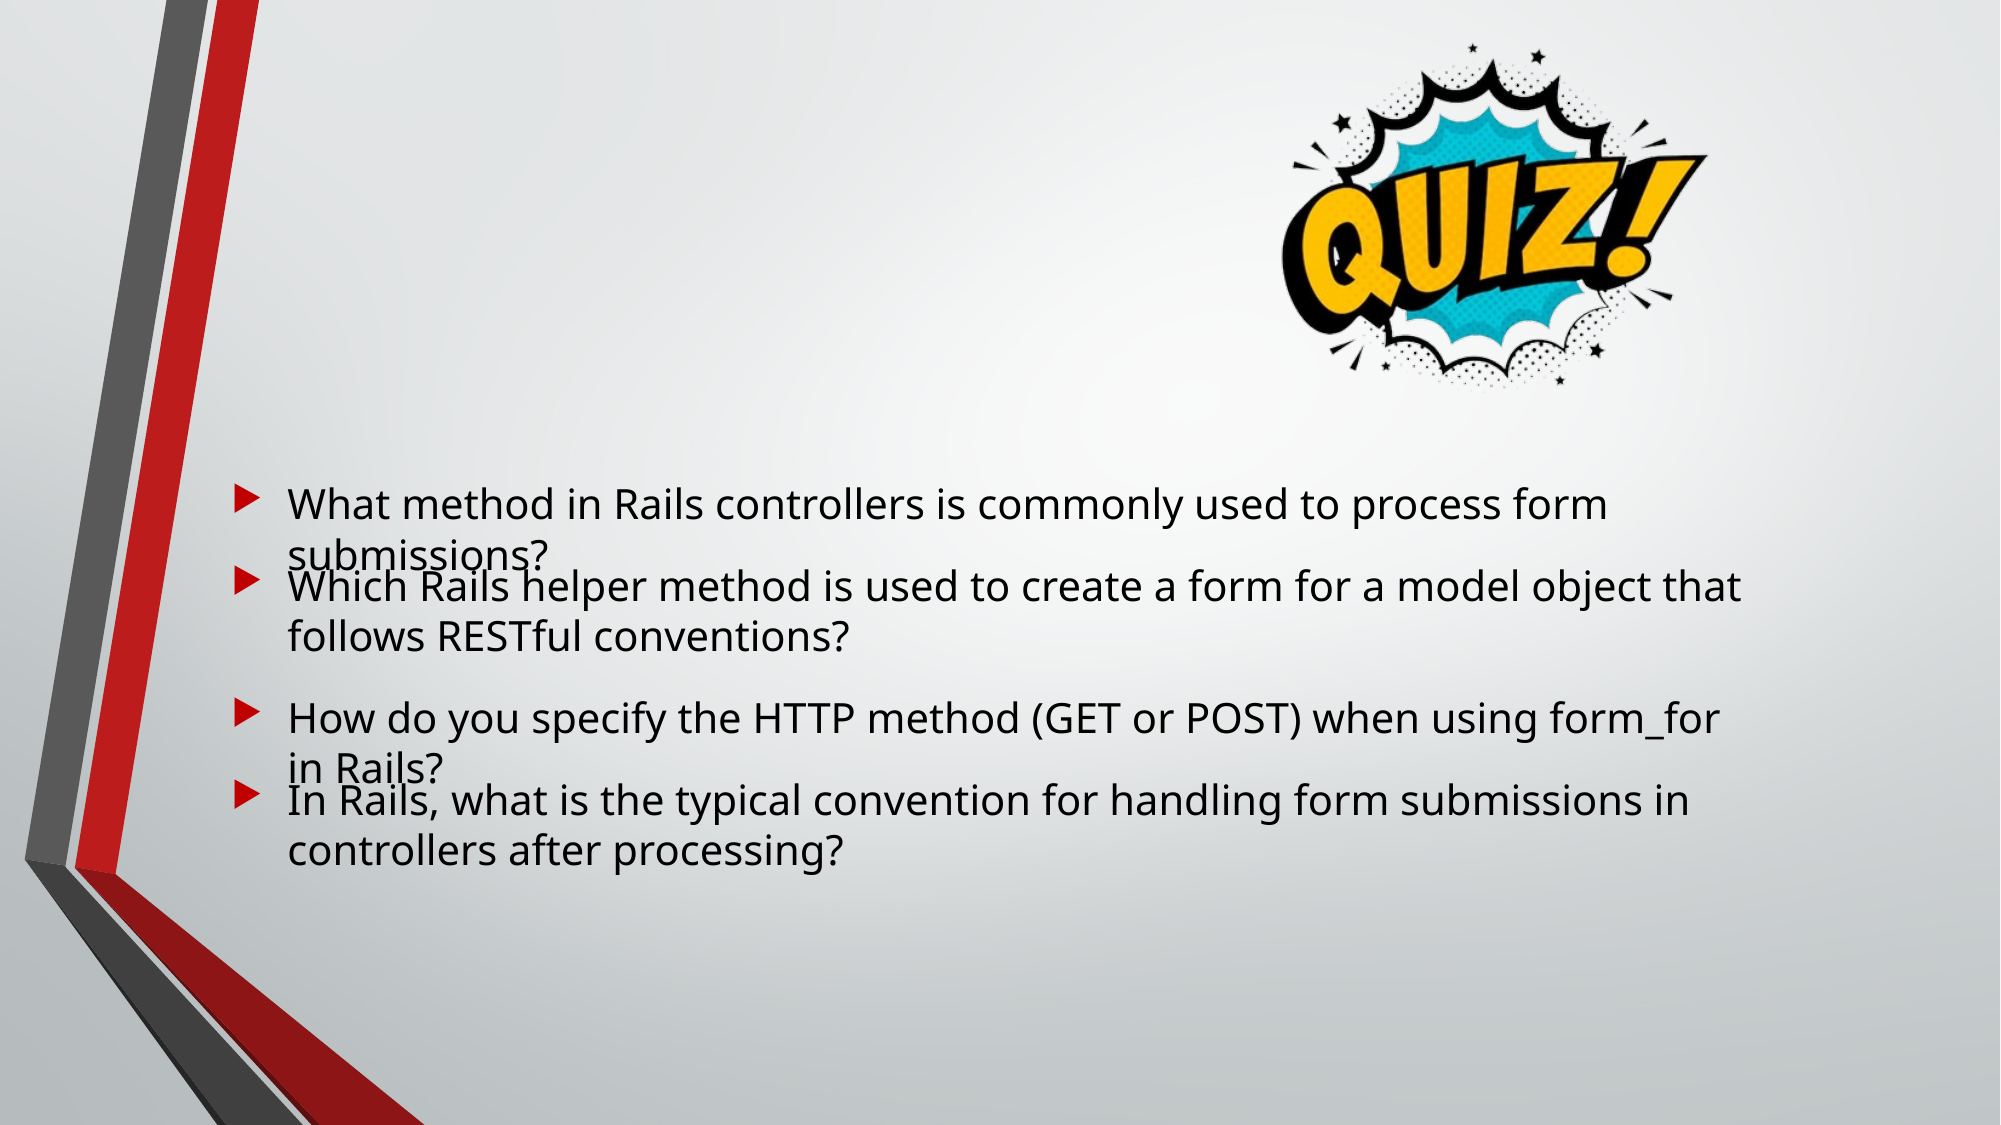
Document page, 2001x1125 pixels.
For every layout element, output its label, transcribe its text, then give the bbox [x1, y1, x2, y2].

text_box In Rails, what is the typical convention for handling form submissions in controllers after processing? [216, 766, 1834, 882]
text_box Which Rails helper method is used to create a form for a model object that follows RESTful conventions? [216, 552, 1795, 668]
text_box How do you specify the HTTP method (GET or POST) when using form_for in Rails? [216, 684, 1737, 766]
picture [1220, 17, 1757, 416]
text_box What method in Rails controllers is commonly used to process form submissions? [216, 471, 1834, 586]
